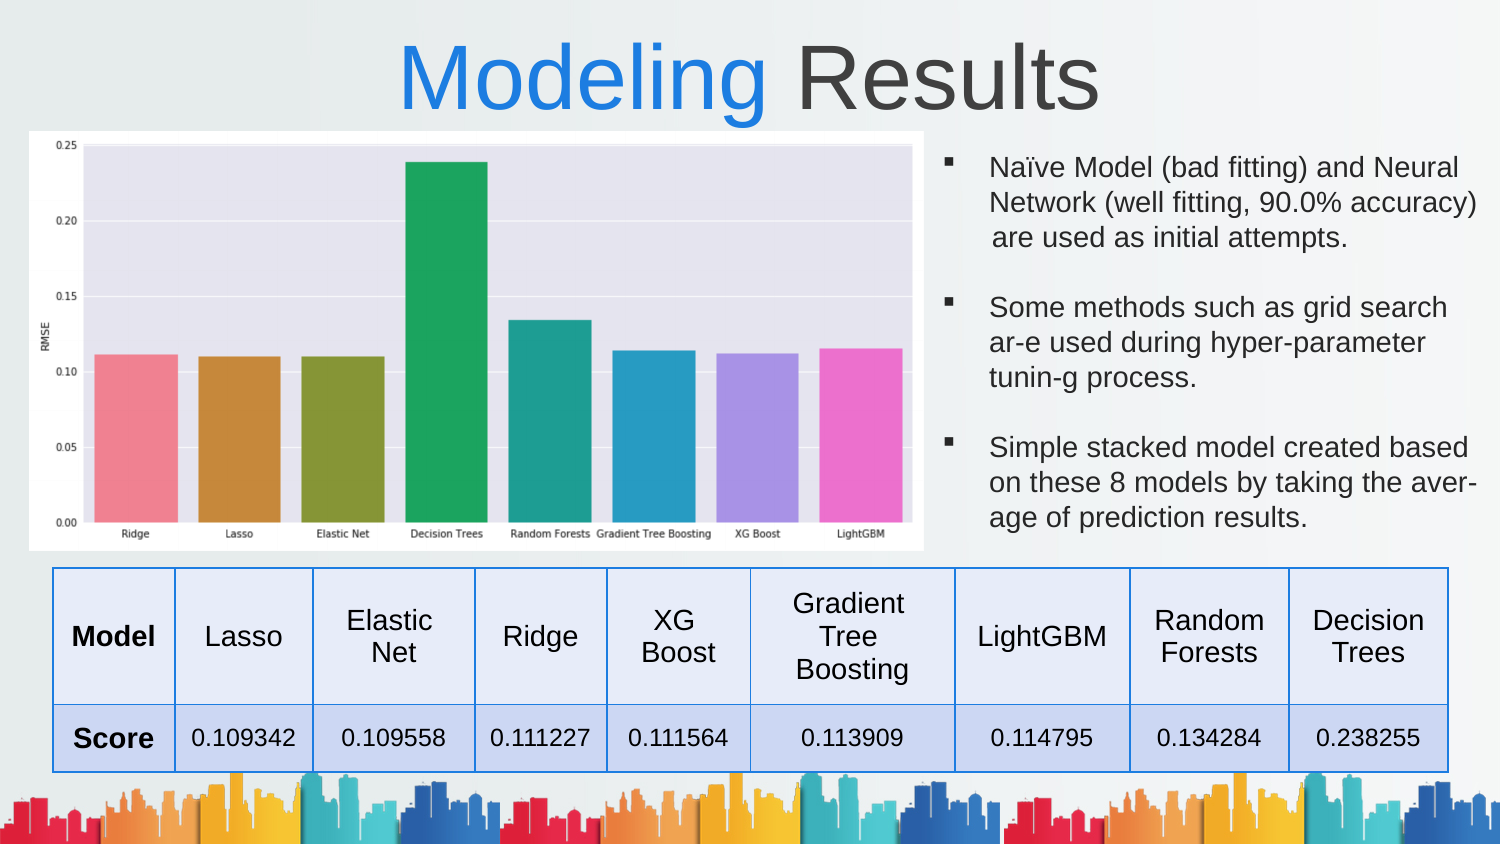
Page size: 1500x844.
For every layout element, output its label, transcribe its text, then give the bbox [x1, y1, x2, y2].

table_header Elastic Net [314, 569, 474, 704]
table_header XG Boost [608, 569, 750, 704]
table_header LightGBM [956, 569, 1129, 704]
table_header Ridge [476, 569, 606, 704]
table_header Gradient Tree Boosting [751, 569, 954, 704]
table_cell 0.114795 [956, 705, 1129, 771]
table_header Random Forests [1131, 569, 1288, 704]
table_header Decision Trees [1290, 569, 1447, 704]
table_cell 0.111564 [608, 705, 750, 771]
text_box Naïve Model (bad fitting) and Neural Network (well fitting, 90.0% accuracy) are used as initial attempts. Some methods such as grid search ar-e used during hyper-parameter tunin-g process. Simple stacked model created based on these 8 models by taking the aver-age of prediction results. [927, 140, 1495, 844]
picture [0, 131, 927, 844]
table_cell 0.238255 [1290, 705, 1447, 771]
table_cell 0.109342 [176, 705, 312, 771]
table_cell 0.111227 [476, 705, 606, 771]
table_header Lasso [176, 569, 312, 704]
table_cell Score [54, 705, 174, 771]
picture [1495, 146, 1500, 844]
title Modeling Results [0, 0, 1500, 146]
table_cell 0.113909 [751, 705, 954, 771]
table_header Model [54, 569, 174, 704]
table_cell 0.134284 [1131, 705, 1288, 771]
table_cell 0.109558 [314, 705, 474, 771]
